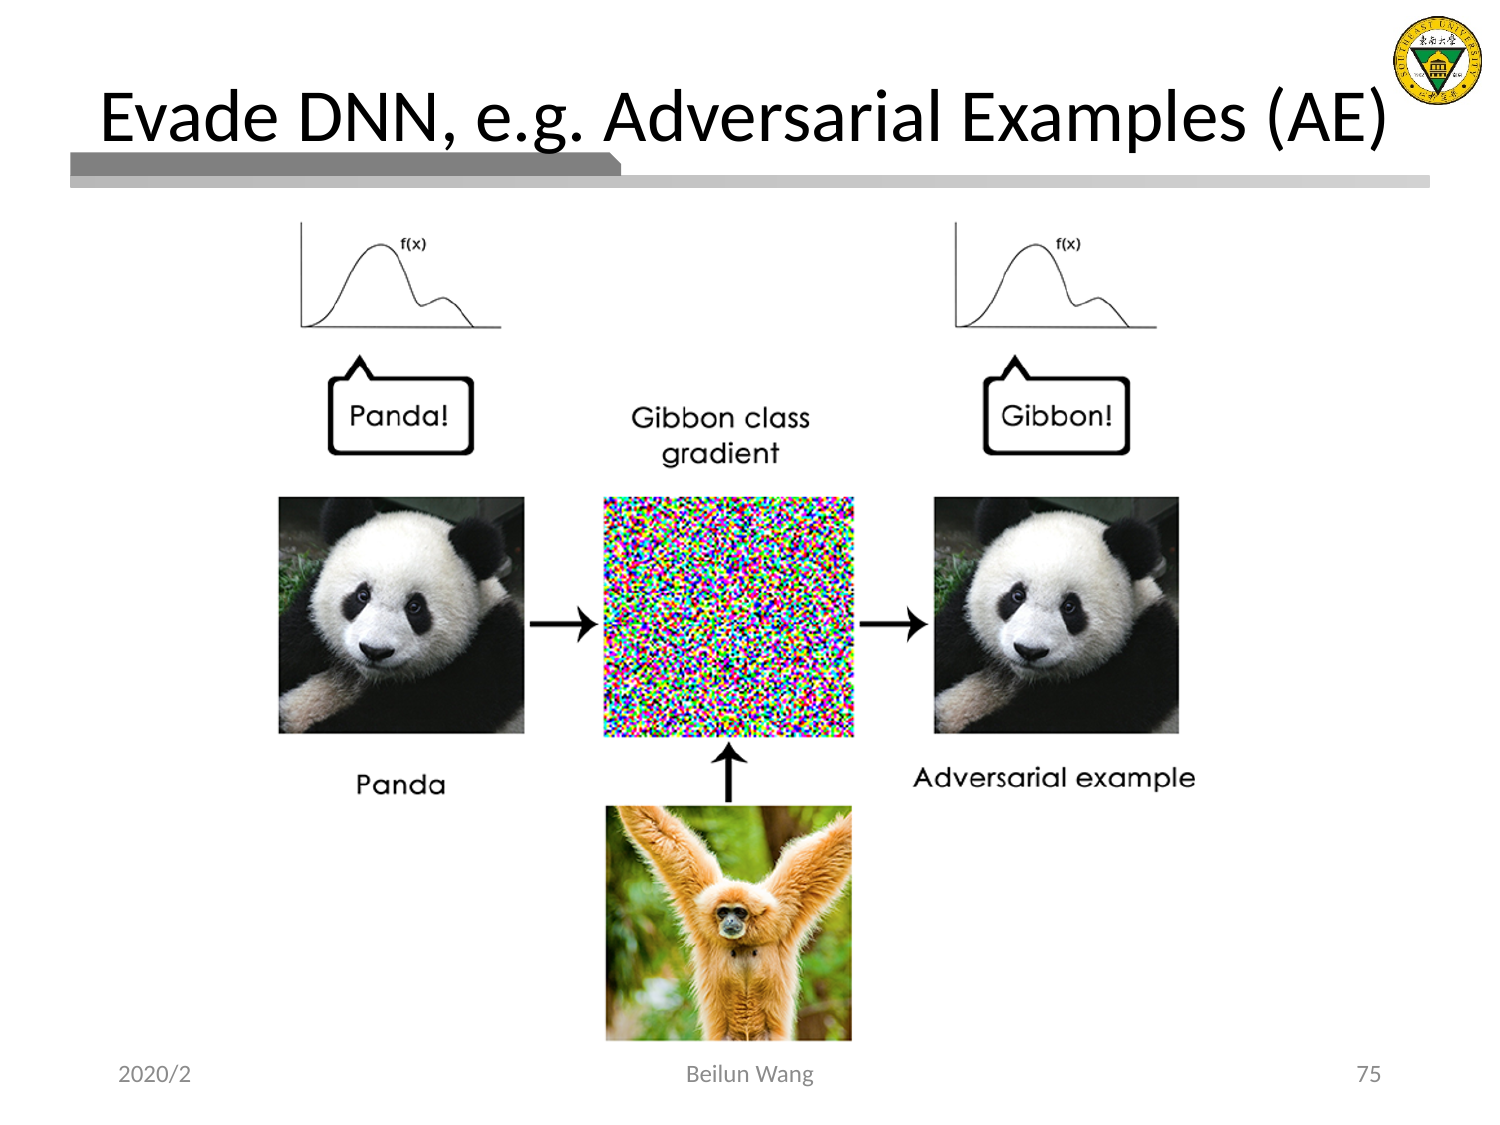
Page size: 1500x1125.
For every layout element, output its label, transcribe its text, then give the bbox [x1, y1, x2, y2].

slide_number 2020/2 [103, 1042, 441, 1103]
picture [271, 207, 1227, 1043]
picture [1393, 16, 1482, 105]
footer Beilun Wang [496, 1043, 1004, 1103]
title Evade DNN, e.g. Adversarial Examples (AE) [85, 68, 1415, 171]
slide_number 75 [1059, 1042, 1397, 1103]
